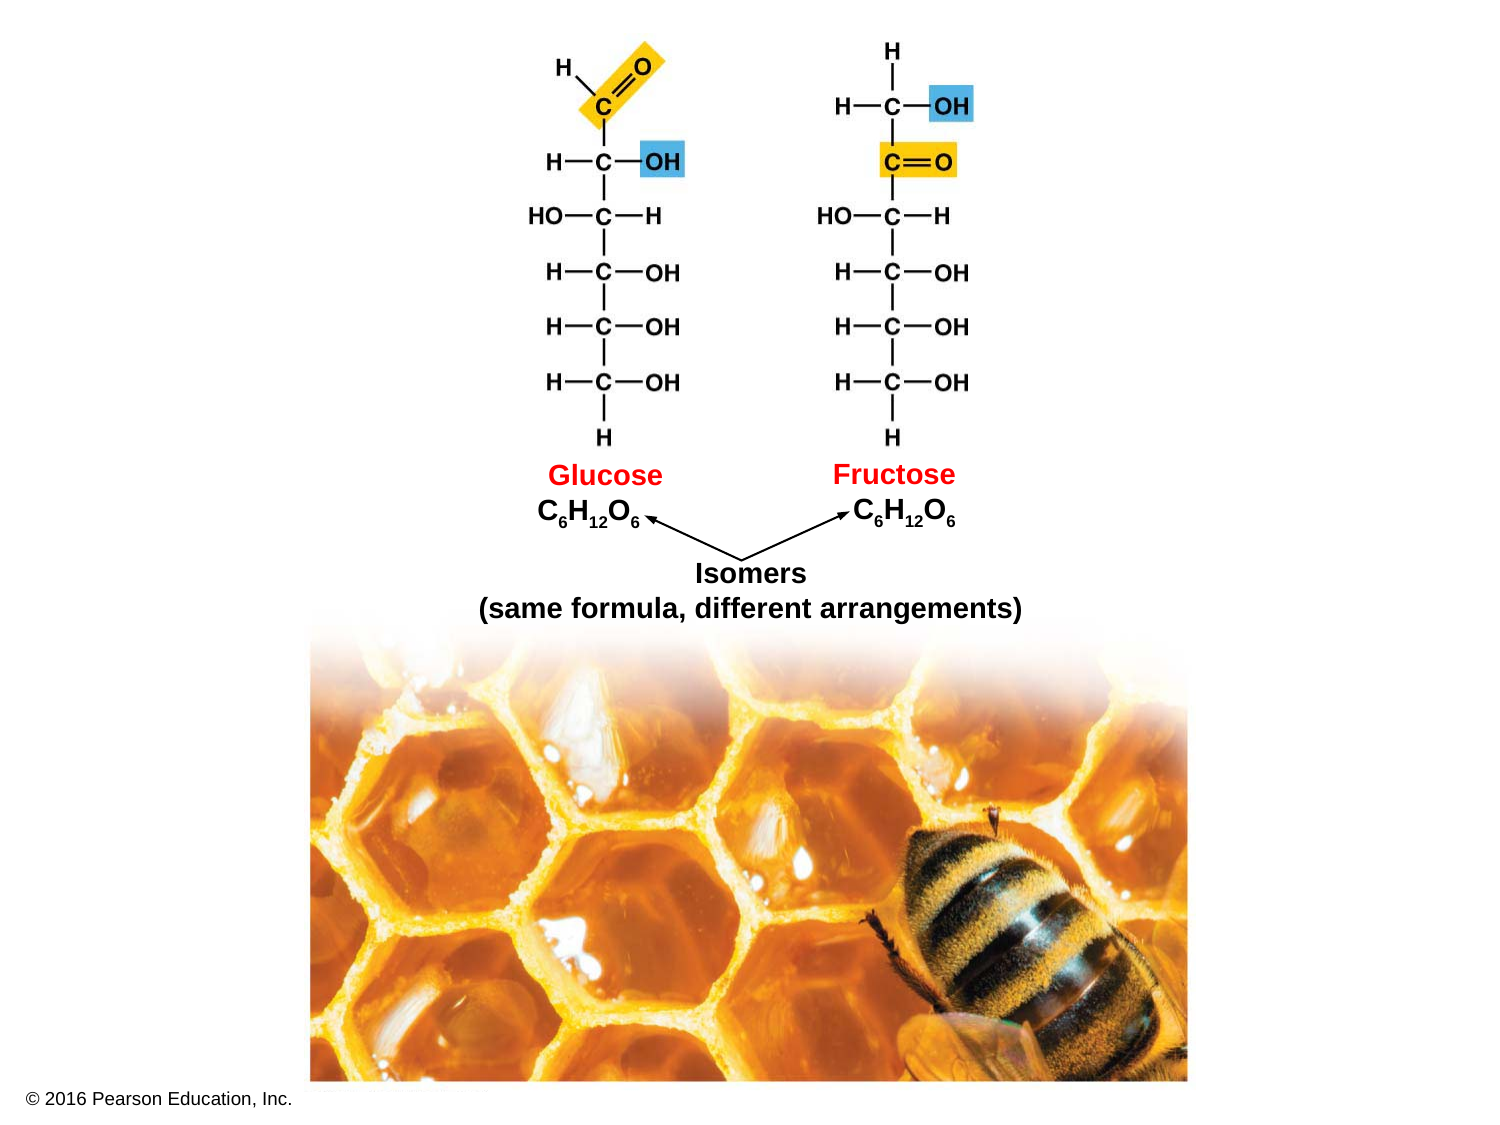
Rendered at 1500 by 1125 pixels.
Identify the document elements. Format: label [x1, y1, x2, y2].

picture [303, 33, 1197, 1092]
